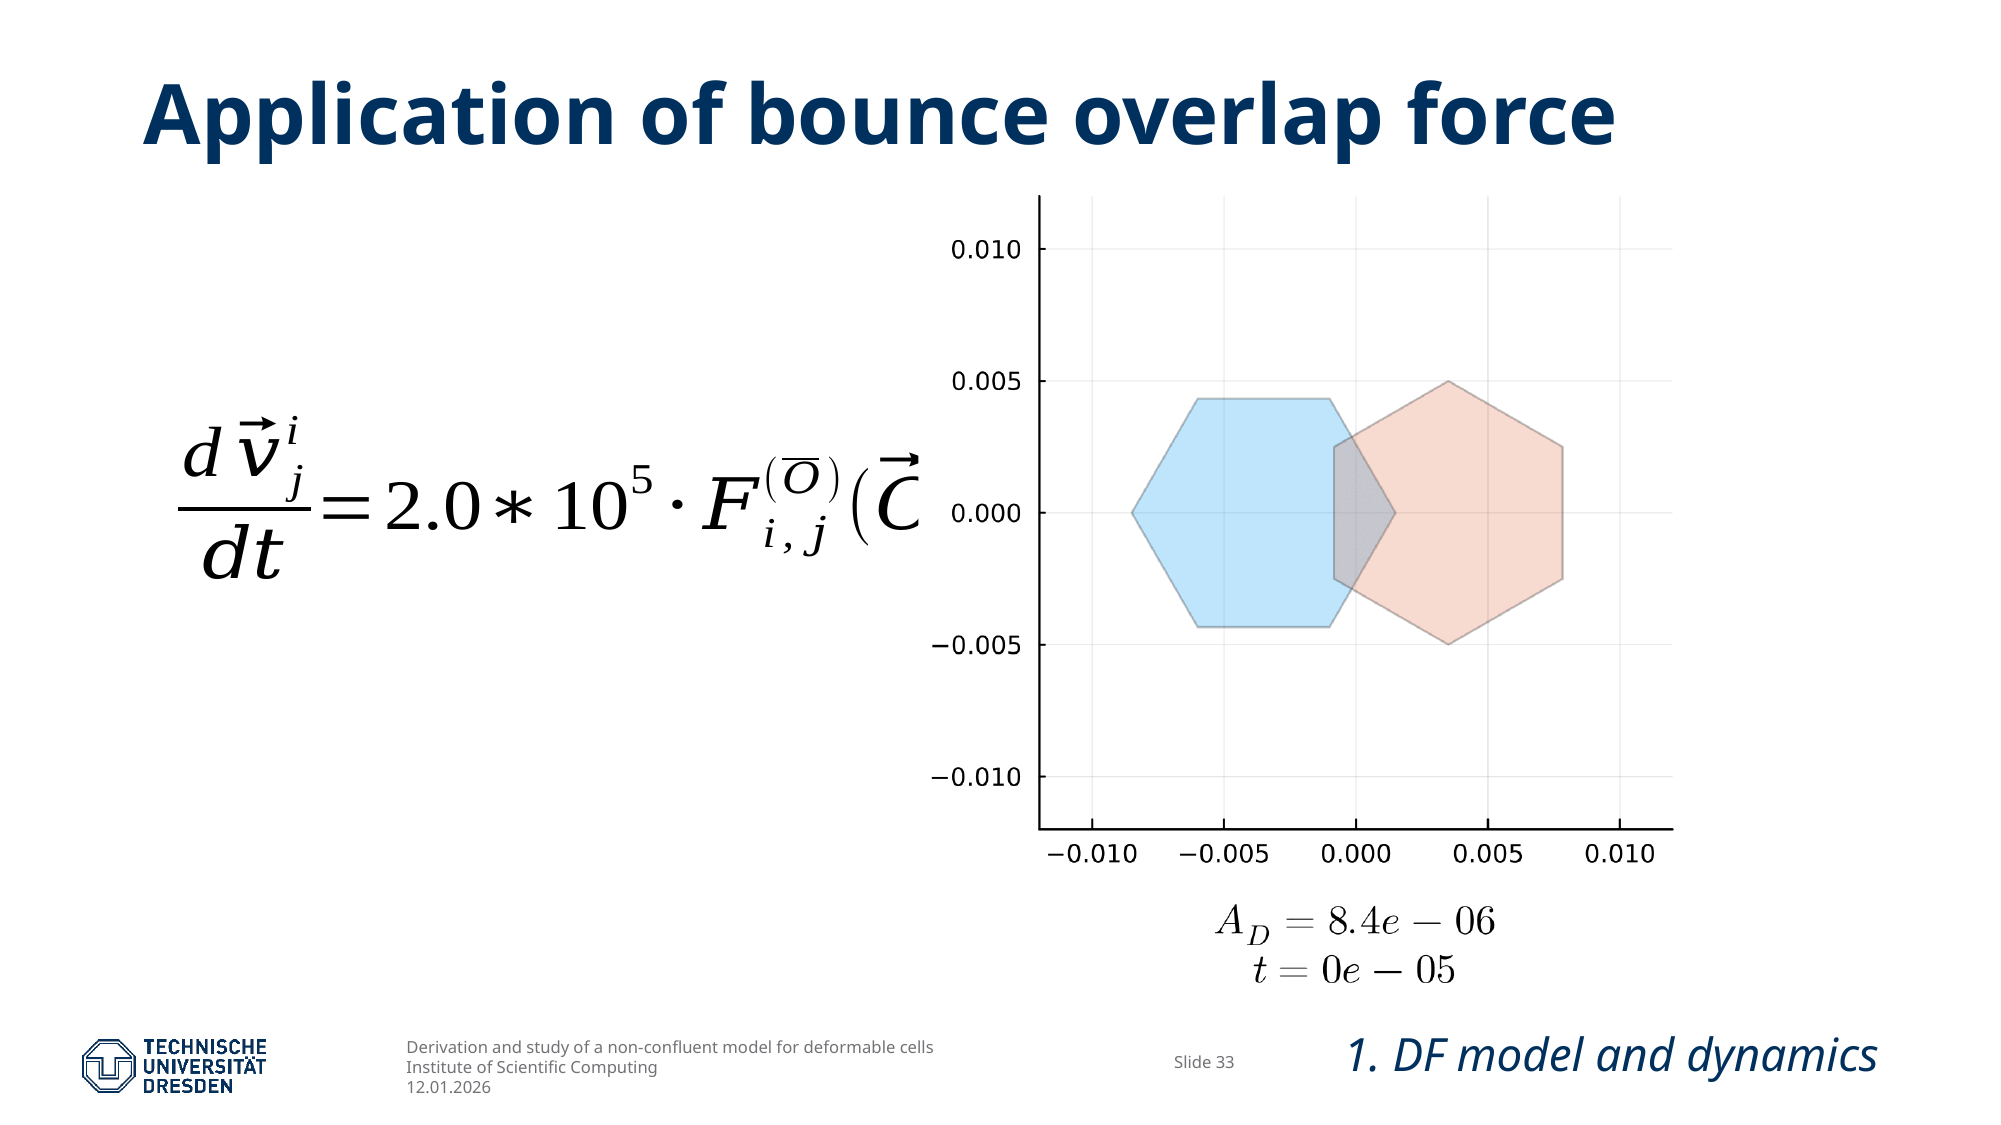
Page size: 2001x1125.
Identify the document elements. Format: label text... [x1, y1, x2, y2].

picture [82, 1039, 266, 1093]
list Application of bounce overlap force [143, 61, 1880, 148]
title 1. DF model and dynamics [1320, 1025, 1880, 1092]
picture [918, 171, 1710, 1016]
